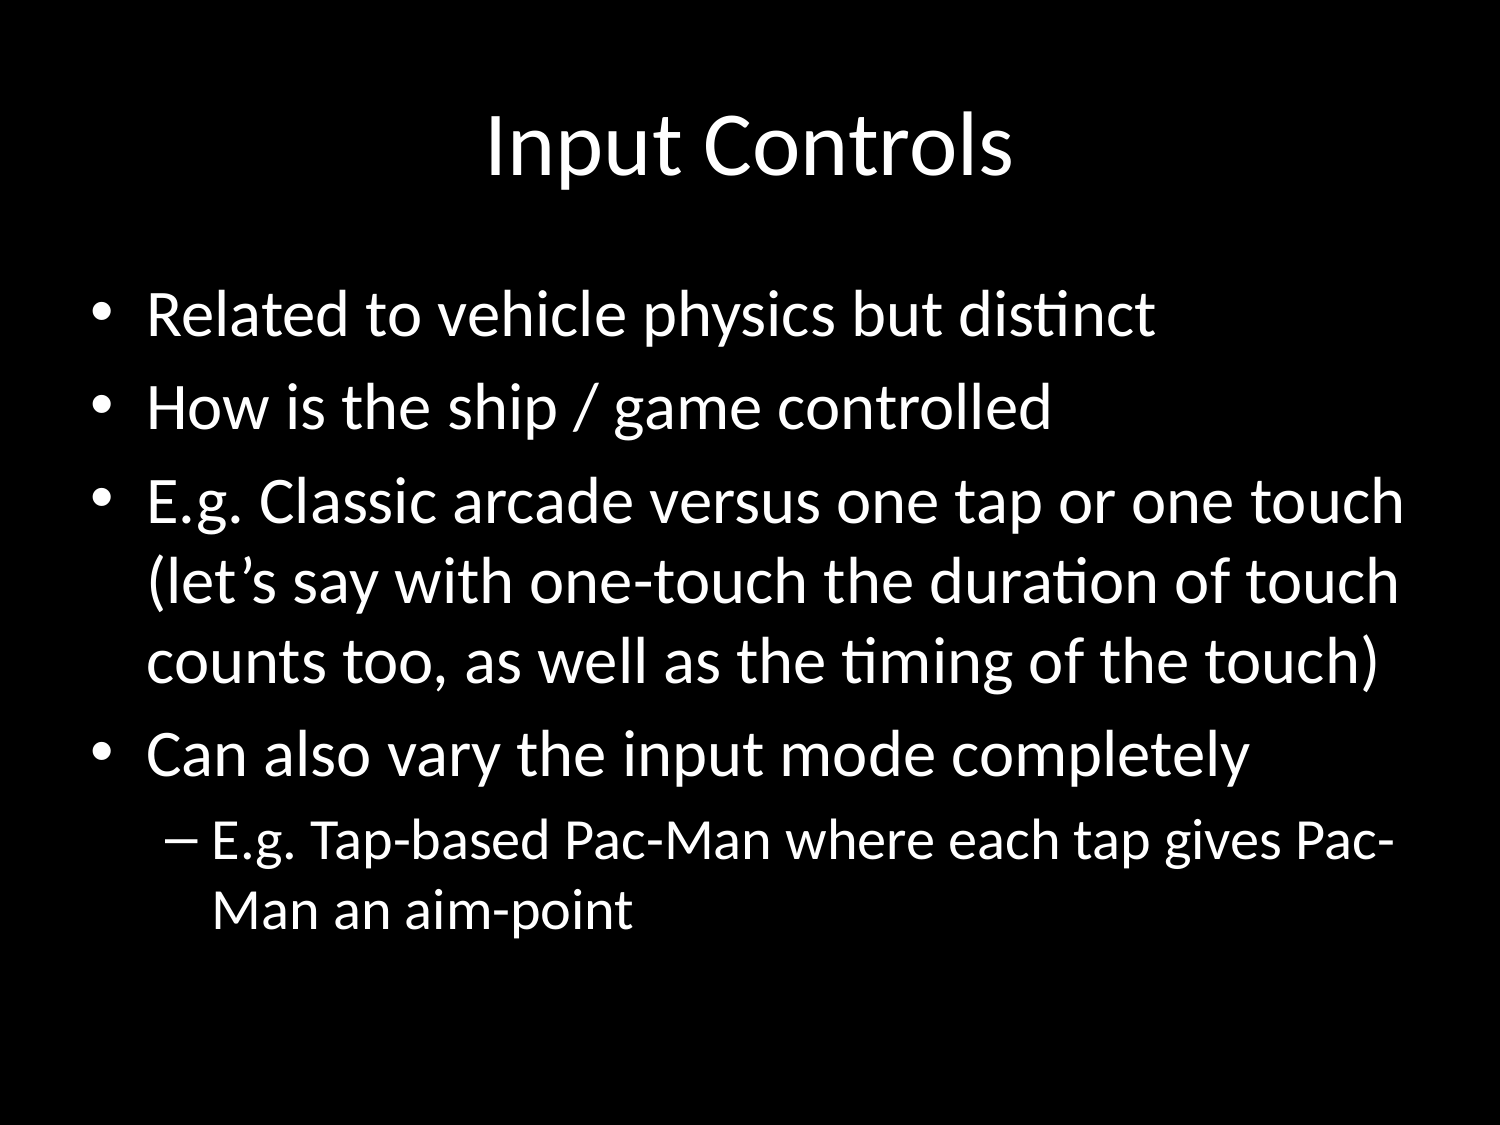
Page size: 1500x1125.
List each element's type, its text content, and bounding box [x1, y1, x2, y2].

title Input Controls [75, 45, 1425, 233]
list Related to vehicle physics but distinct How is the ship / game controlled E.g. Classic arcade versus one tap or one touch (let’s say with one-touch the duration of touch counts too, as well as the timing of the touch) Can also vary the input mode completely E.g. Tap-based Pac-Man where each tap gives Pac-Man an aim-point [75, 262, 1425, 1005]
